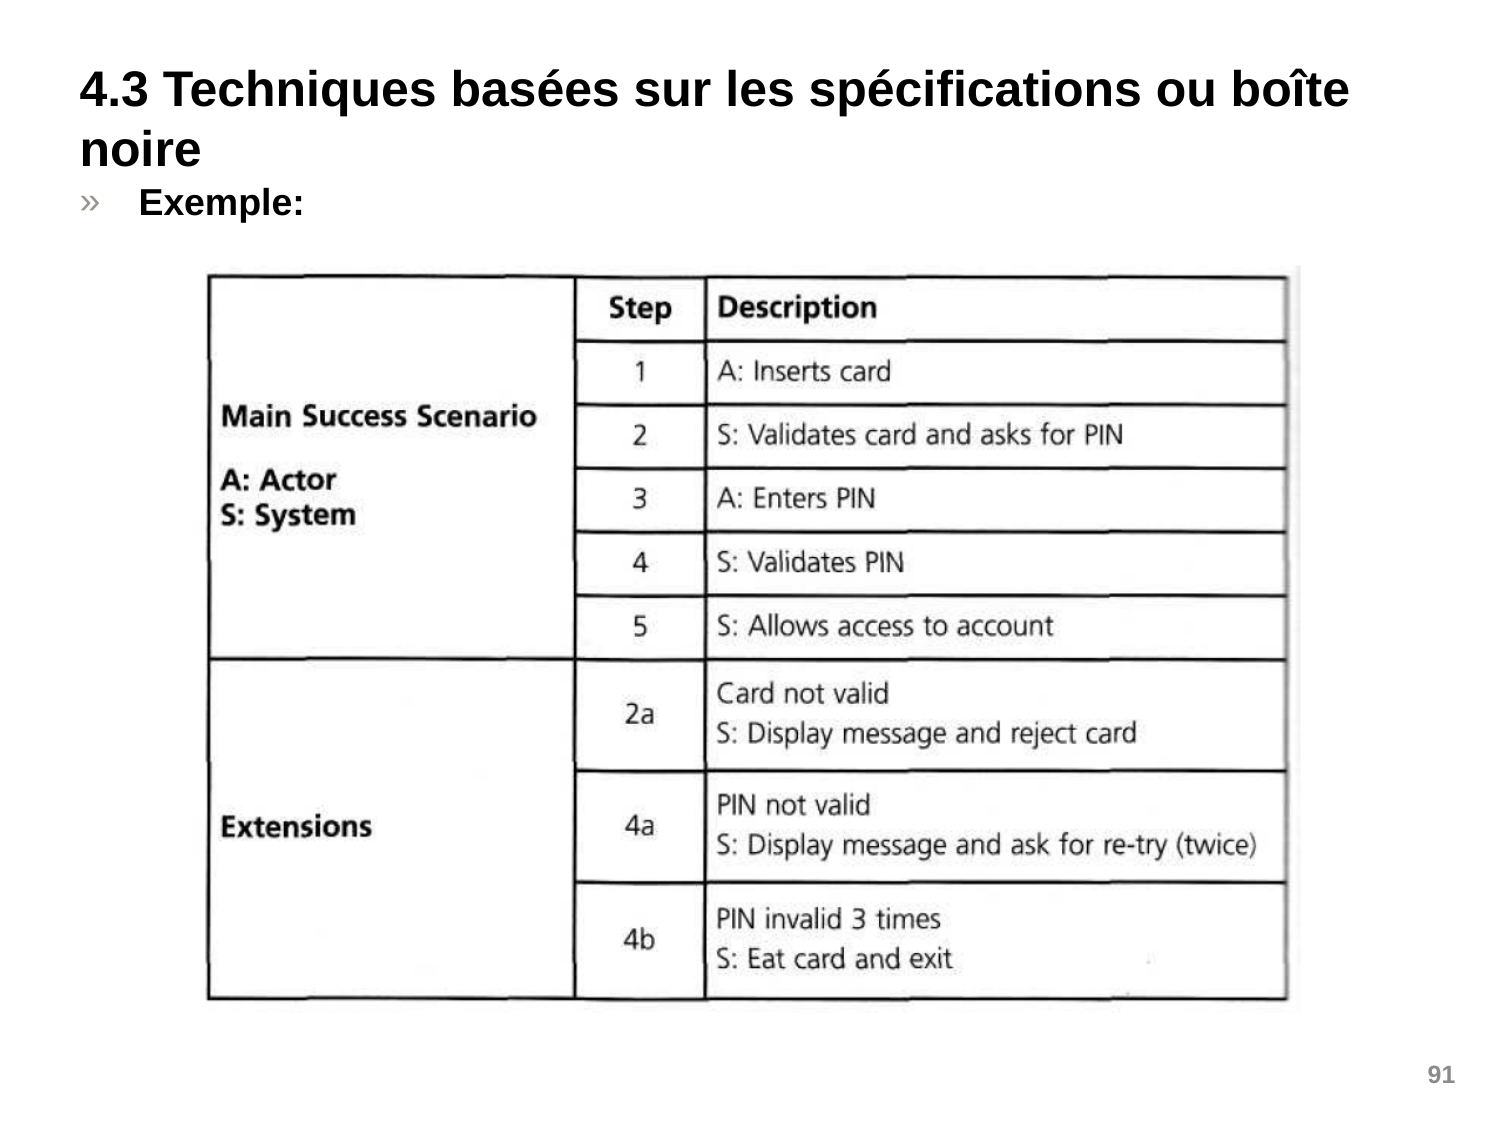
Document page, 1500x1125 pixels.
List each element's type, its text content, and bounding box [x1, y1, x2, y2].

slide_number 91 [1396, 1058, 1456, 1088]
title 4.3 Techniques basées sur les spécifications ou boîte noire [79, 55, 1456, 176]
list Exemple: [79, 178, 1456, 1038]
picture [189, 254, 1311, 1013]
